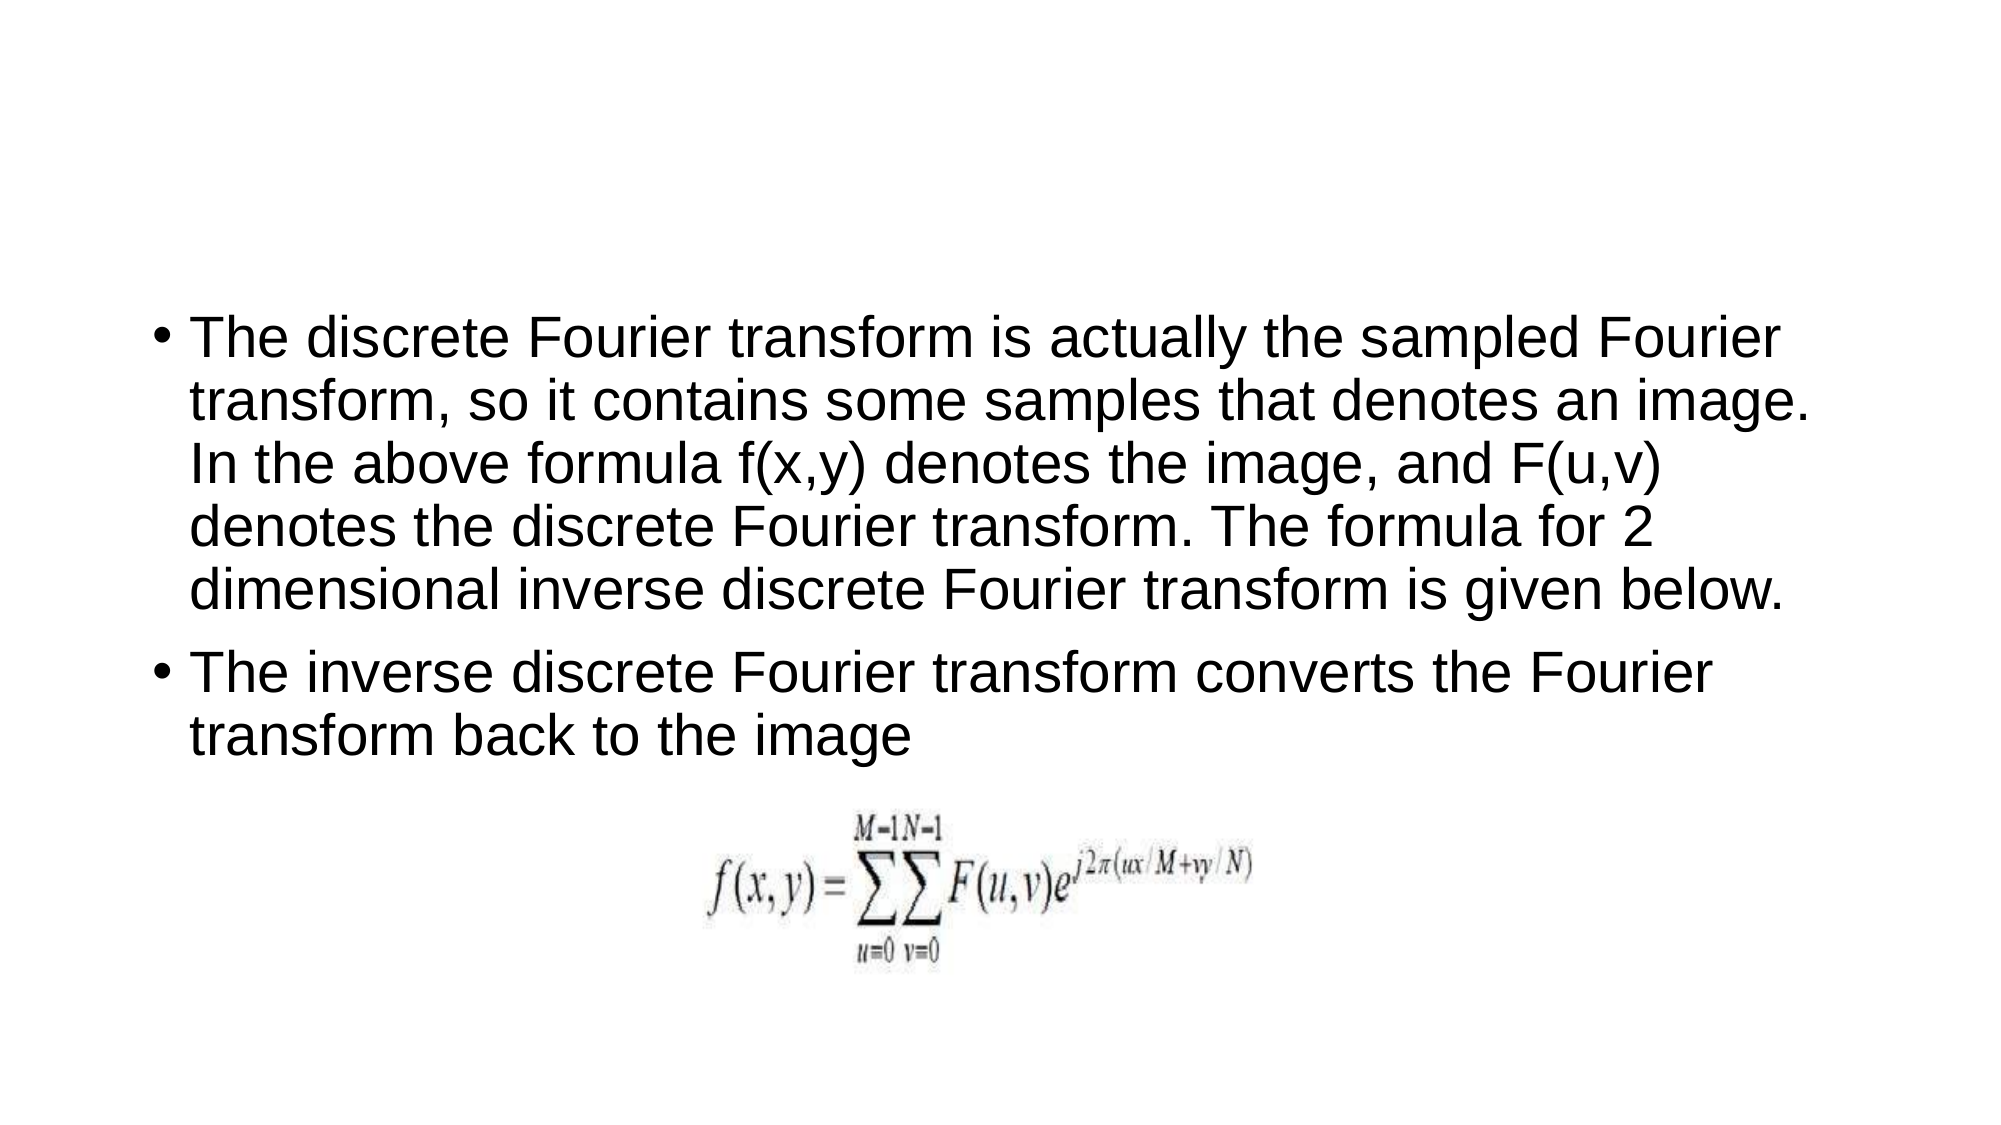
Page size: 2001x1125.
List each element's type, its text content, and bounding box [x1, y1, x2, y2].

list The discrete Fourier transform is actually the sampled Fourier transform, so it contains some samples that denotes an image. In the above formula f(x,y) denotes the image, and F(u,v) denotes the discrete Fourier transform. The formula for 2 dimensional inverse discrete Fourier transform is given below. The inverse discrete Fourier transform converts the Fourier transform back to the image [137, 299, 1863, 1014]
picture [678, 794, 1322, 995]
